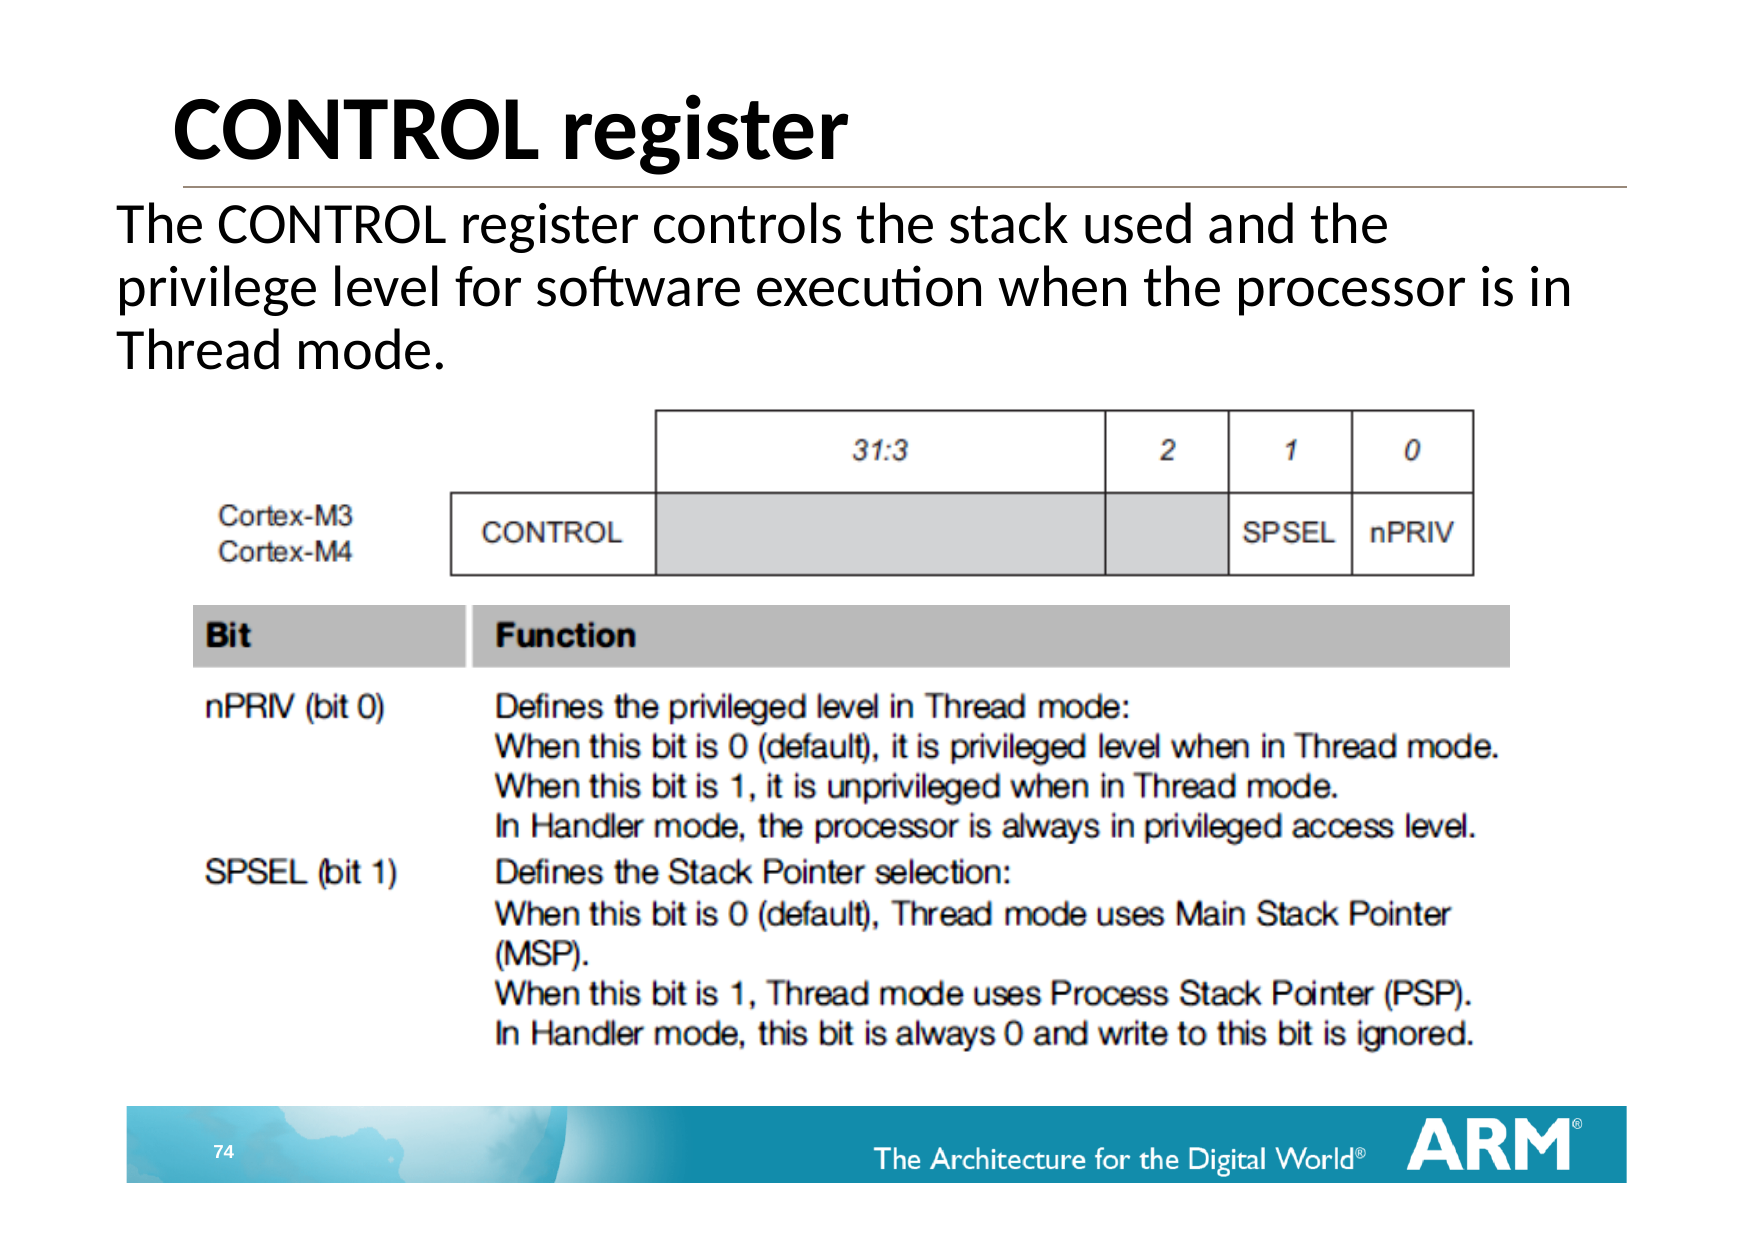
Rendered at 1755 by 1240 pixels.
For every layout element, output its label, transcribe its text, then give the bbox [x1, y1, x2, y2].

list The CONTROL register controls the stack used and the privilege level for software execution when the processor is in Thread mode. [116, 192, 1587, 467]
picture [205, 370, 1498, 599]
slide_number 74 [198, 1139, 287, 1187]
picture [193, 605, 1510, 1058]
title CONTROL register [173, 80, 1581, 172]
picture [126, 1106, 1627, 1183]
